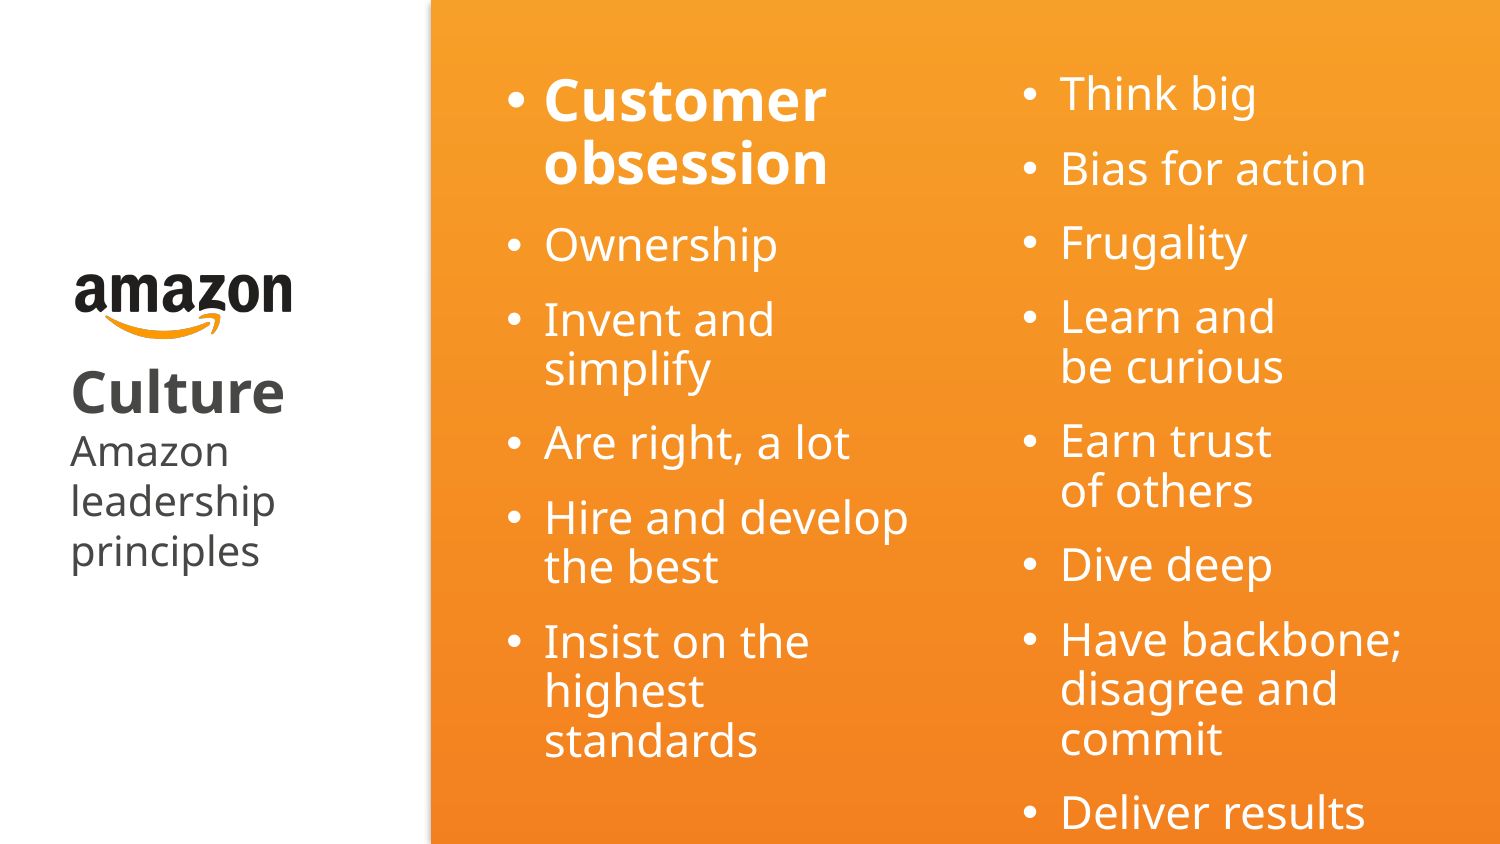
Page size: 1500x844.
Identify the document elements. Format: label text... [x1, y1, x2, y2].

picture [69, 268, 297, 346]
text_box Customer obsession Ownership Invent and simplify Are right, a lot Hire and develop the best Insist on the highest standards Think big Bias for action Frugality Learn and be curious Earn trust of others Dive deep Have backbone; disagree and commit Deliver results [506, 71, 1433, 816]
text_box Amazon leadership principles [55, 417, 400, 583]
text_box [430, 0, 1500, 844]
text_box Culture [55, 347, 400, 417]
